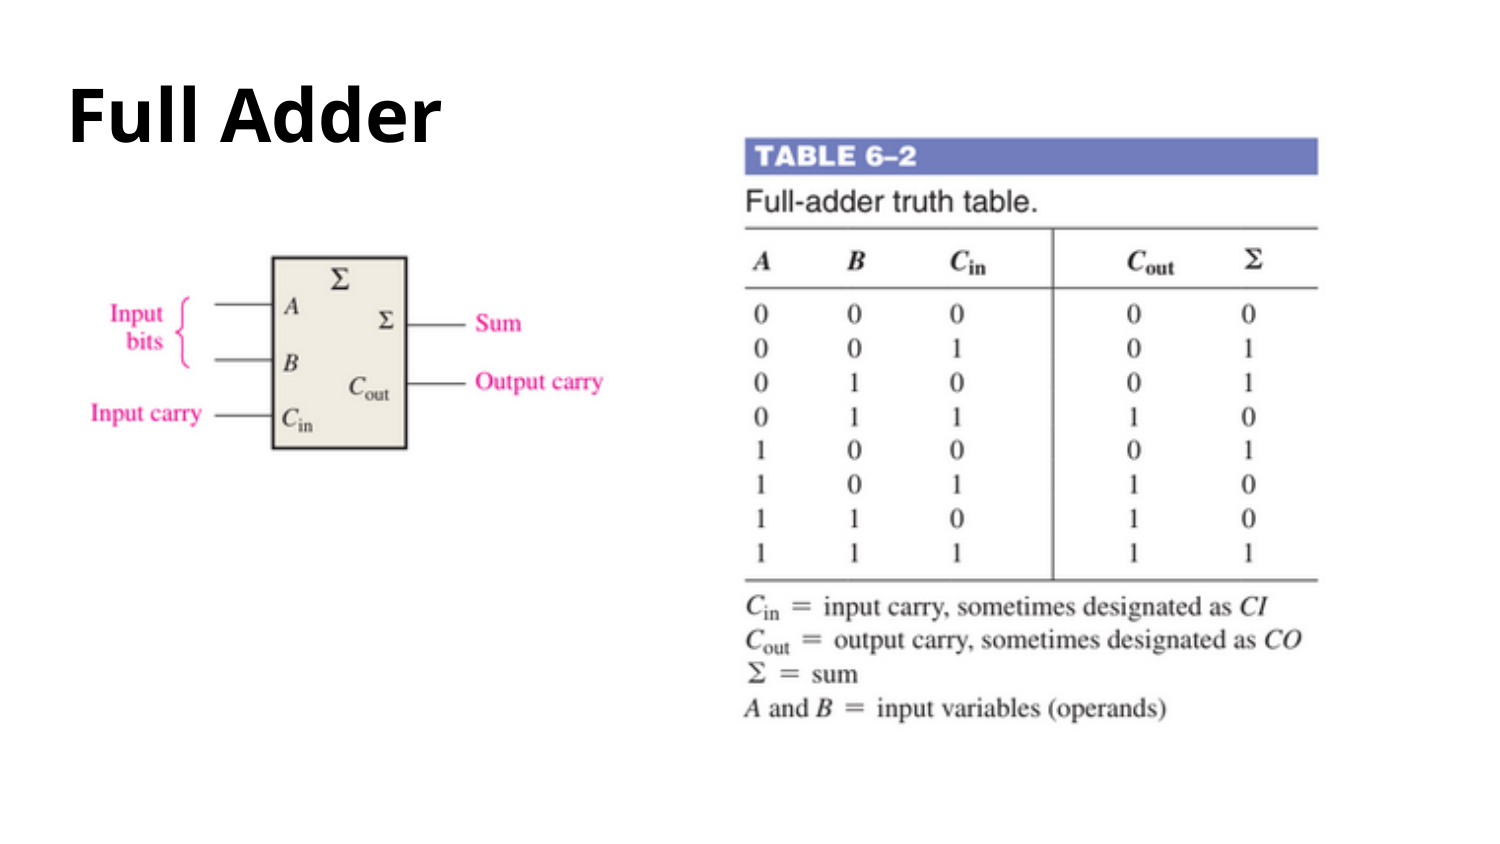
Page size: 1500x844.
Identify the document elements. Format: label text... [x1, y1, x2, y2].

title Full Adder [51, 48, 1449, 180]
picture [722, 112, 1328, 732]
picture [85, 201, 624, 468]
